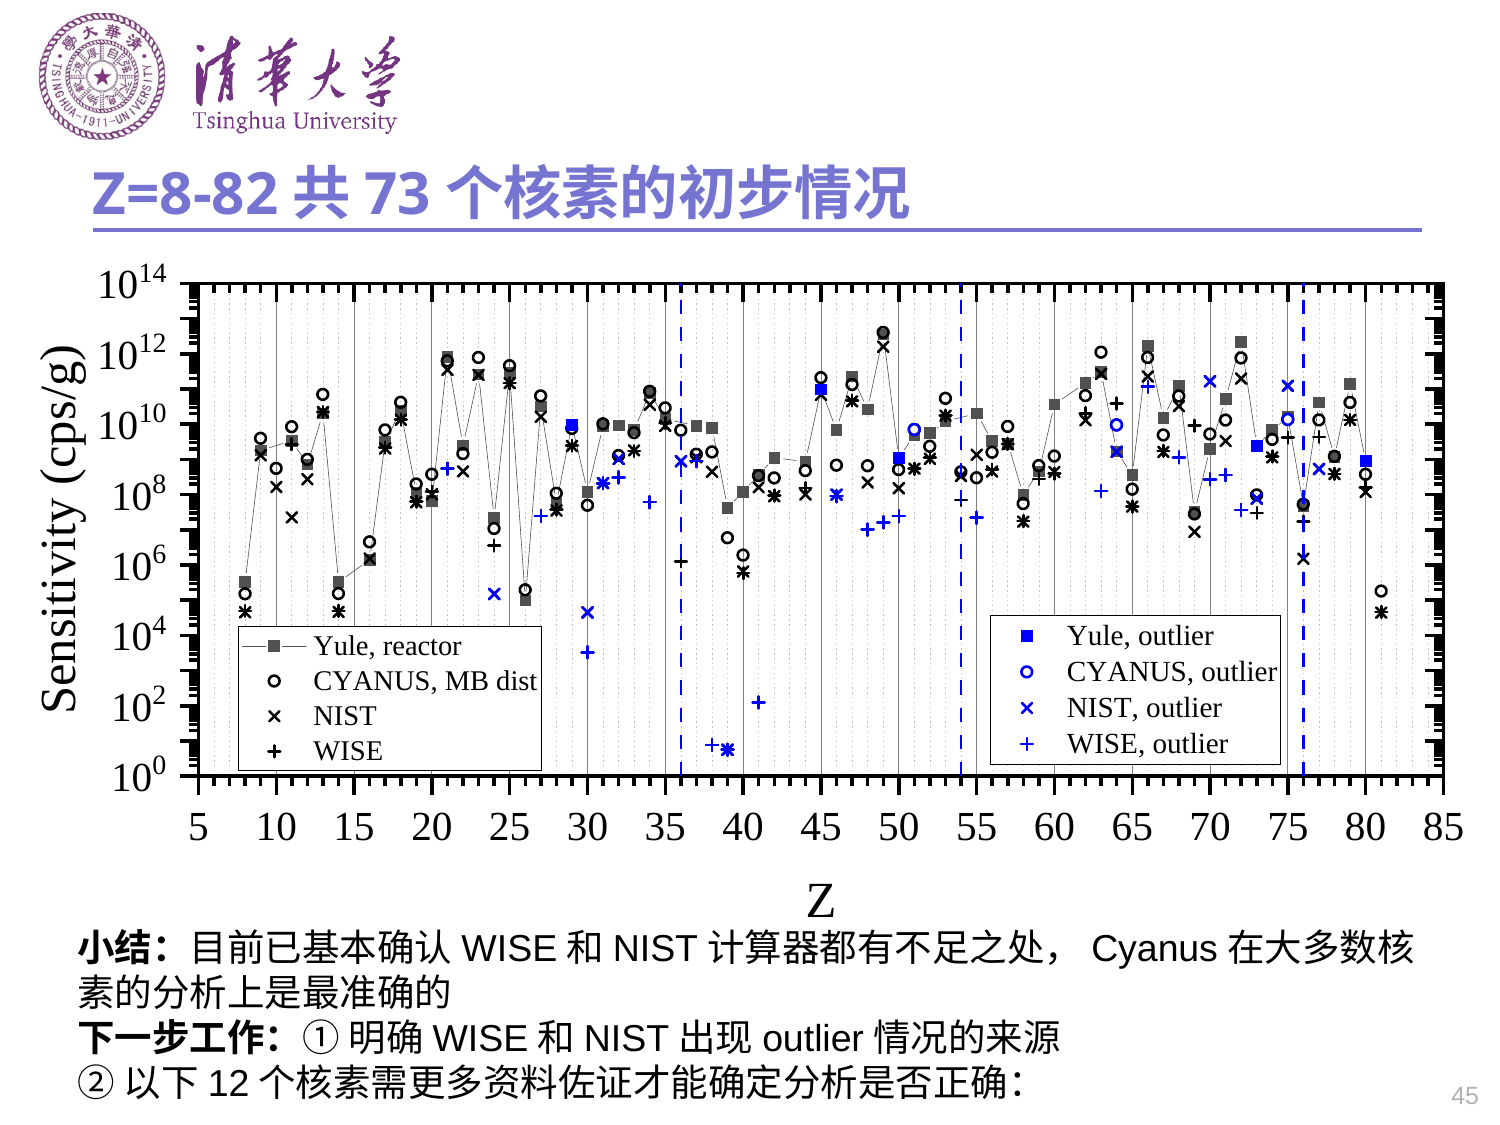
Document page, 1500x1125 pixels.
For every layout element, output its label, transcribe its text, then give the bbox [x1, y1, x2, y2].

text_box 小结：目前已基本确认WISE和NIST计算器都有不足之处，Cyanus在大多数核素的分析上是最准确的 下一步工作：① 明确WISE和NIST出现outlier情况的来源 ②以下12个核素需更多资料佐证才能确定分析是否正确： [62, 952, 1445, 1125]
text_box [0, 243, 1495, 943]
picture [33, 13, 167, 142]
title Z=8-82共73个核素的初步情况 [78, 149, 1430, 238]
picture [188, 30, 404, 135]
slide_number 45 [1445, 1065, 1495, 1125]
